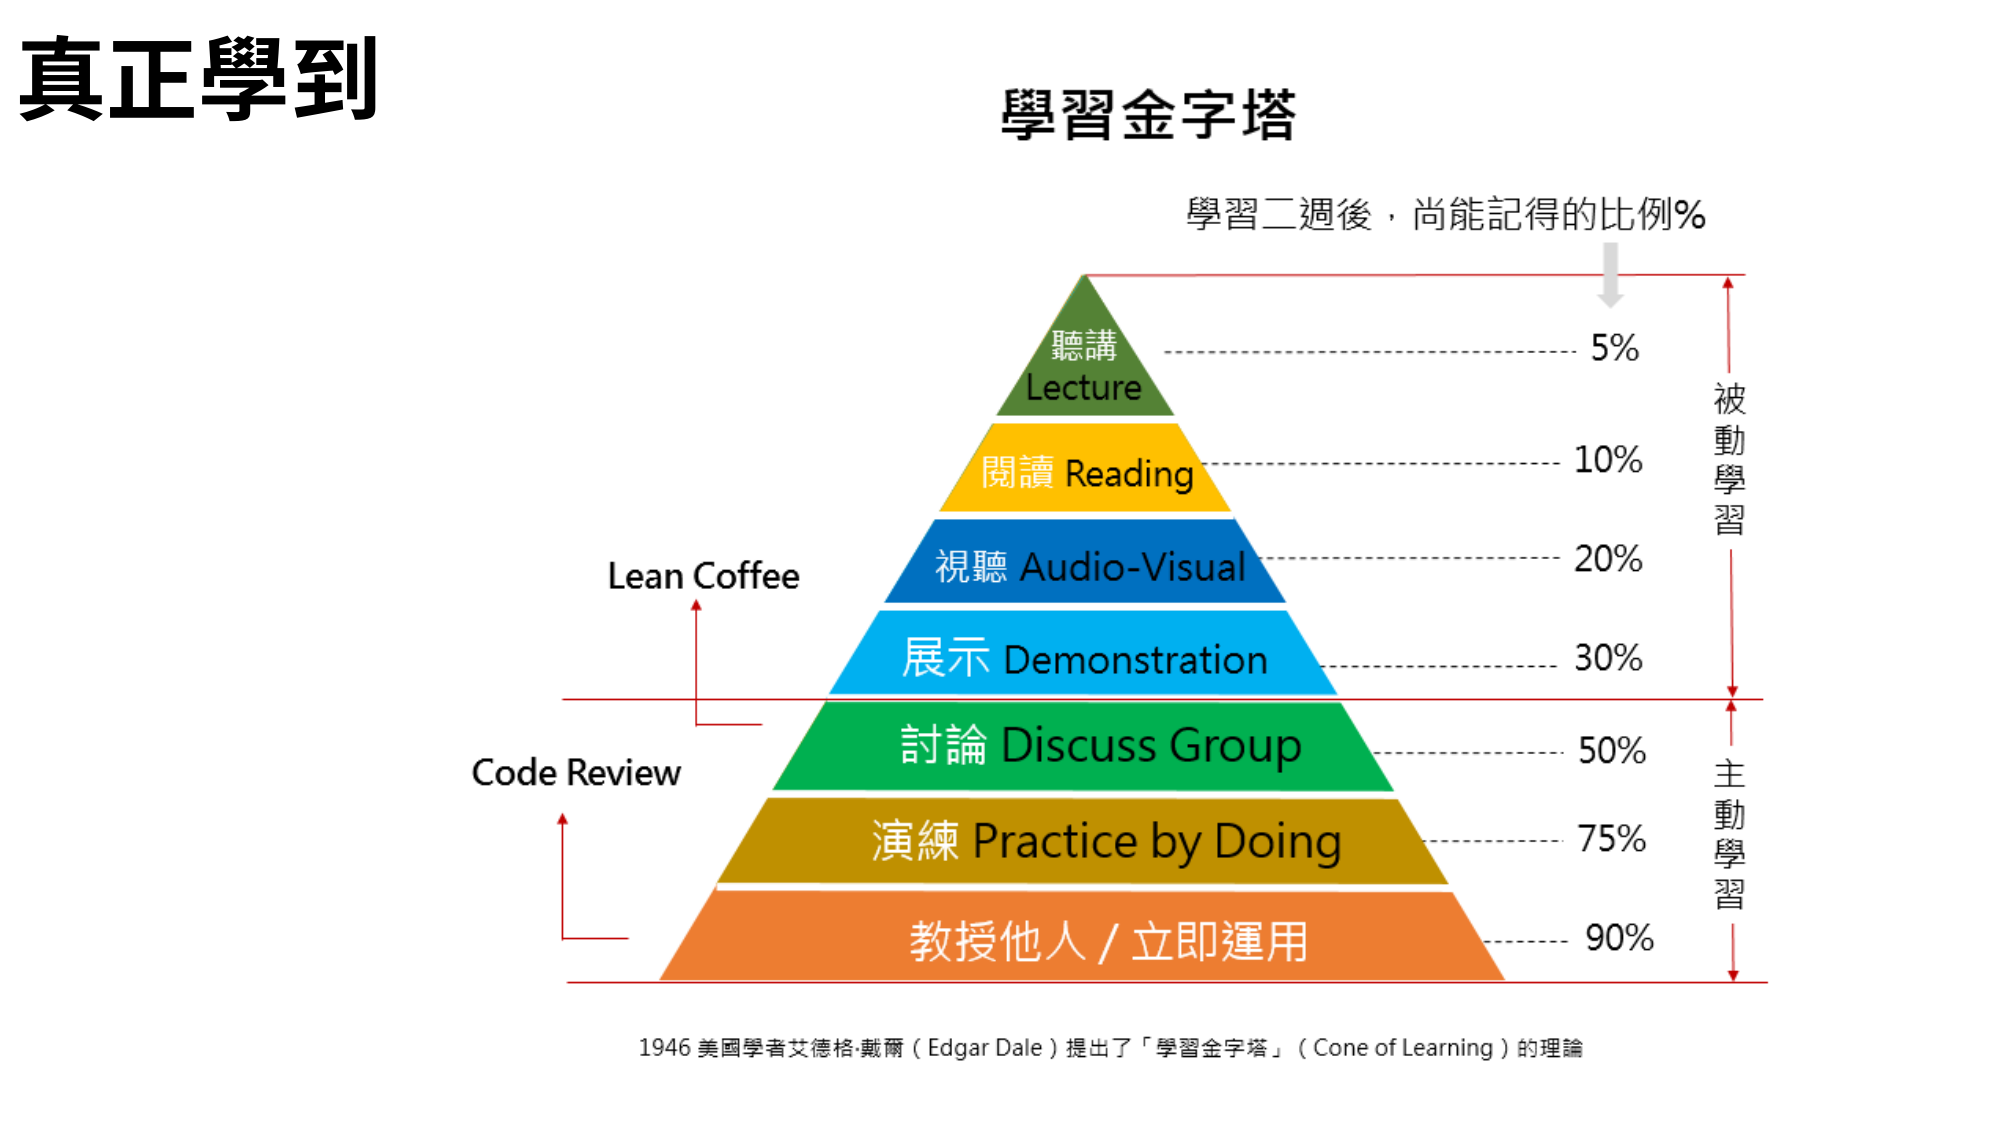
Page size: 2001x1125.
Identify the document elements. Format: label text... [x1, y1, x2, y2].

picture [466, 73, 1806, 1067]
title 真正學到 [0, 11, 407, 157]
